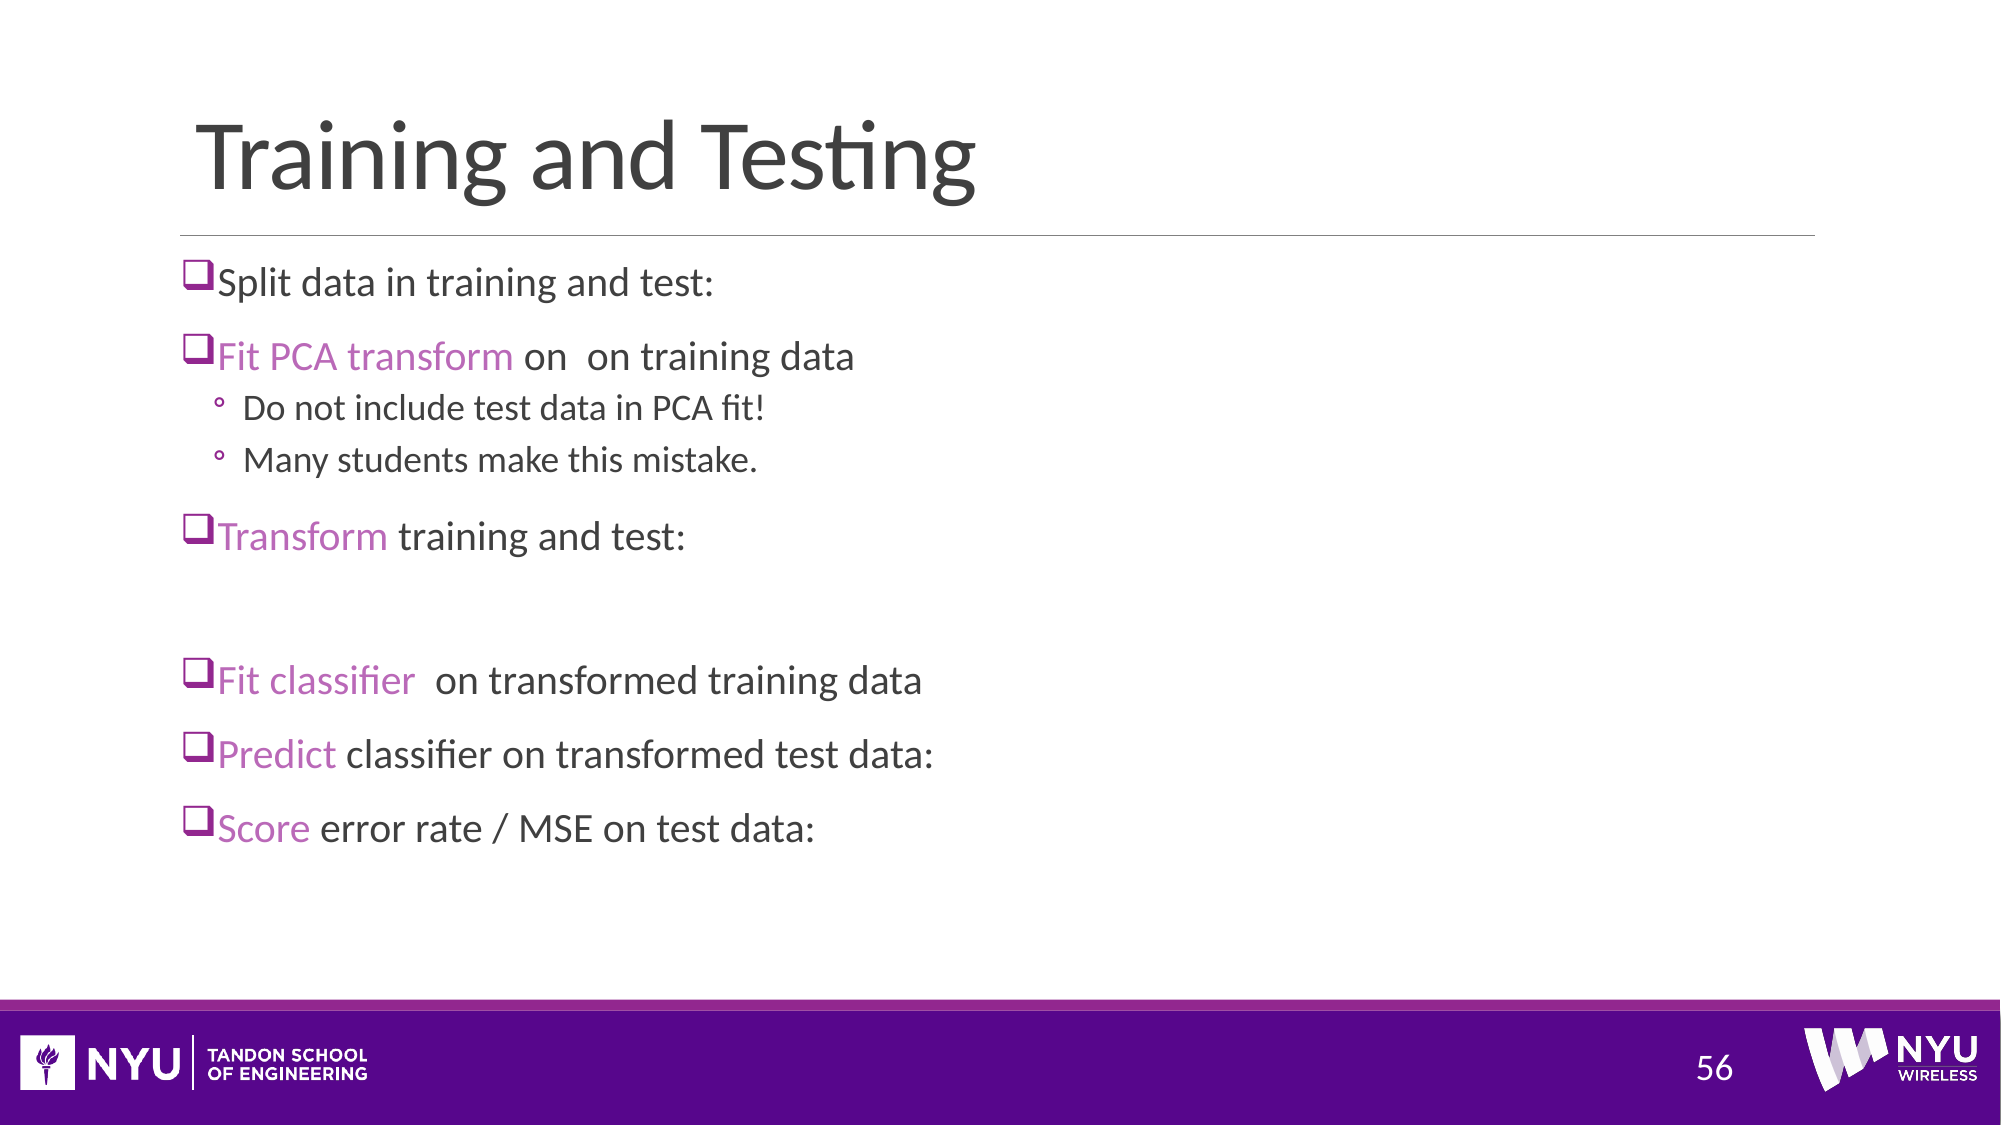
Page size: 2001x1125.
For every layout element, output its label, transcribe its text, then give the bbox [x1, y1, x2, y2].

title Training and Testing [180, 47, 1830, 218]
slide_number 56 [1533, 1035, 1749, 1096]
